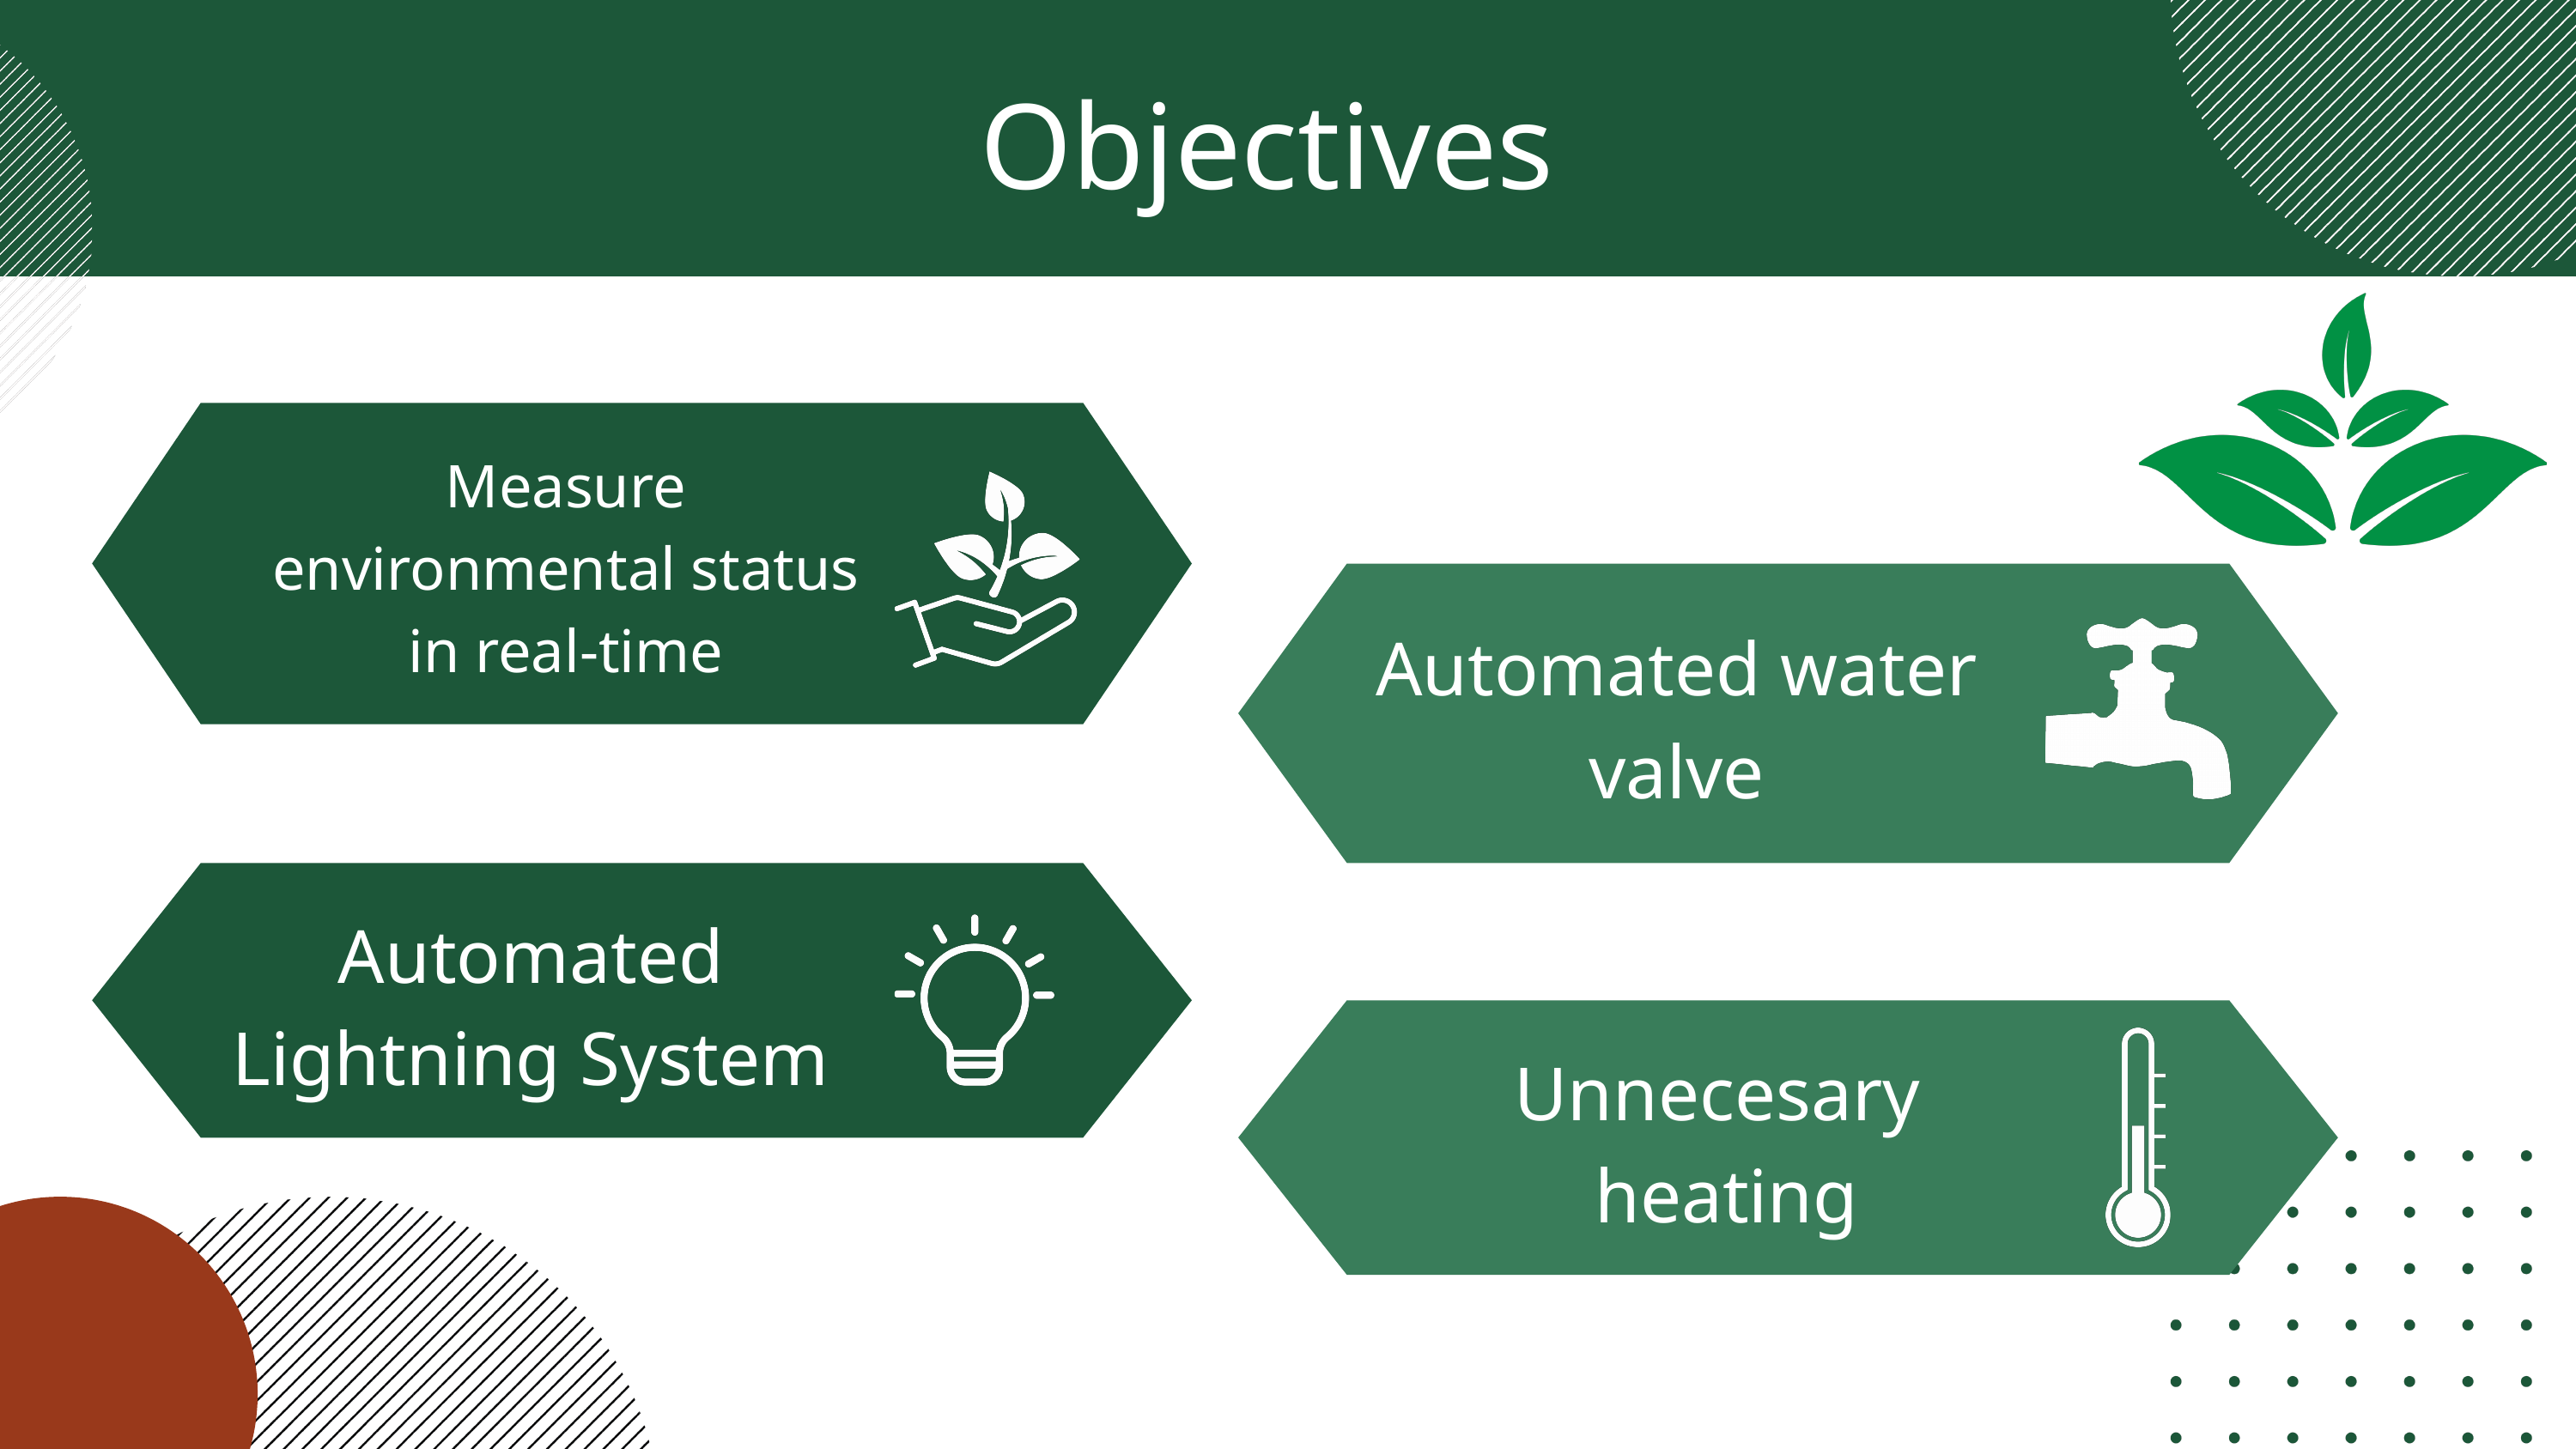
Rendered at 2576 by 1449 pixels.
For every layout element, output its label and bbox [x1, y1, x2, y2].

text_box [2138, 293, 2548, 552]
text_box [91, 402, 1193, 724]
text_box [0, 0, 2576, 277]
text_box [1237, 563, 2339, 864]
text_box [259, 1197, 660, 1449]
text_box [91, 863, 1193, 1138]
text_box [1237, 1000, 2339, 1276]
text_box [0, 287, 93, 459]
text_box [2170, 1149, 2576, 1444]
text_box [0, 1196, 258, 1449]
